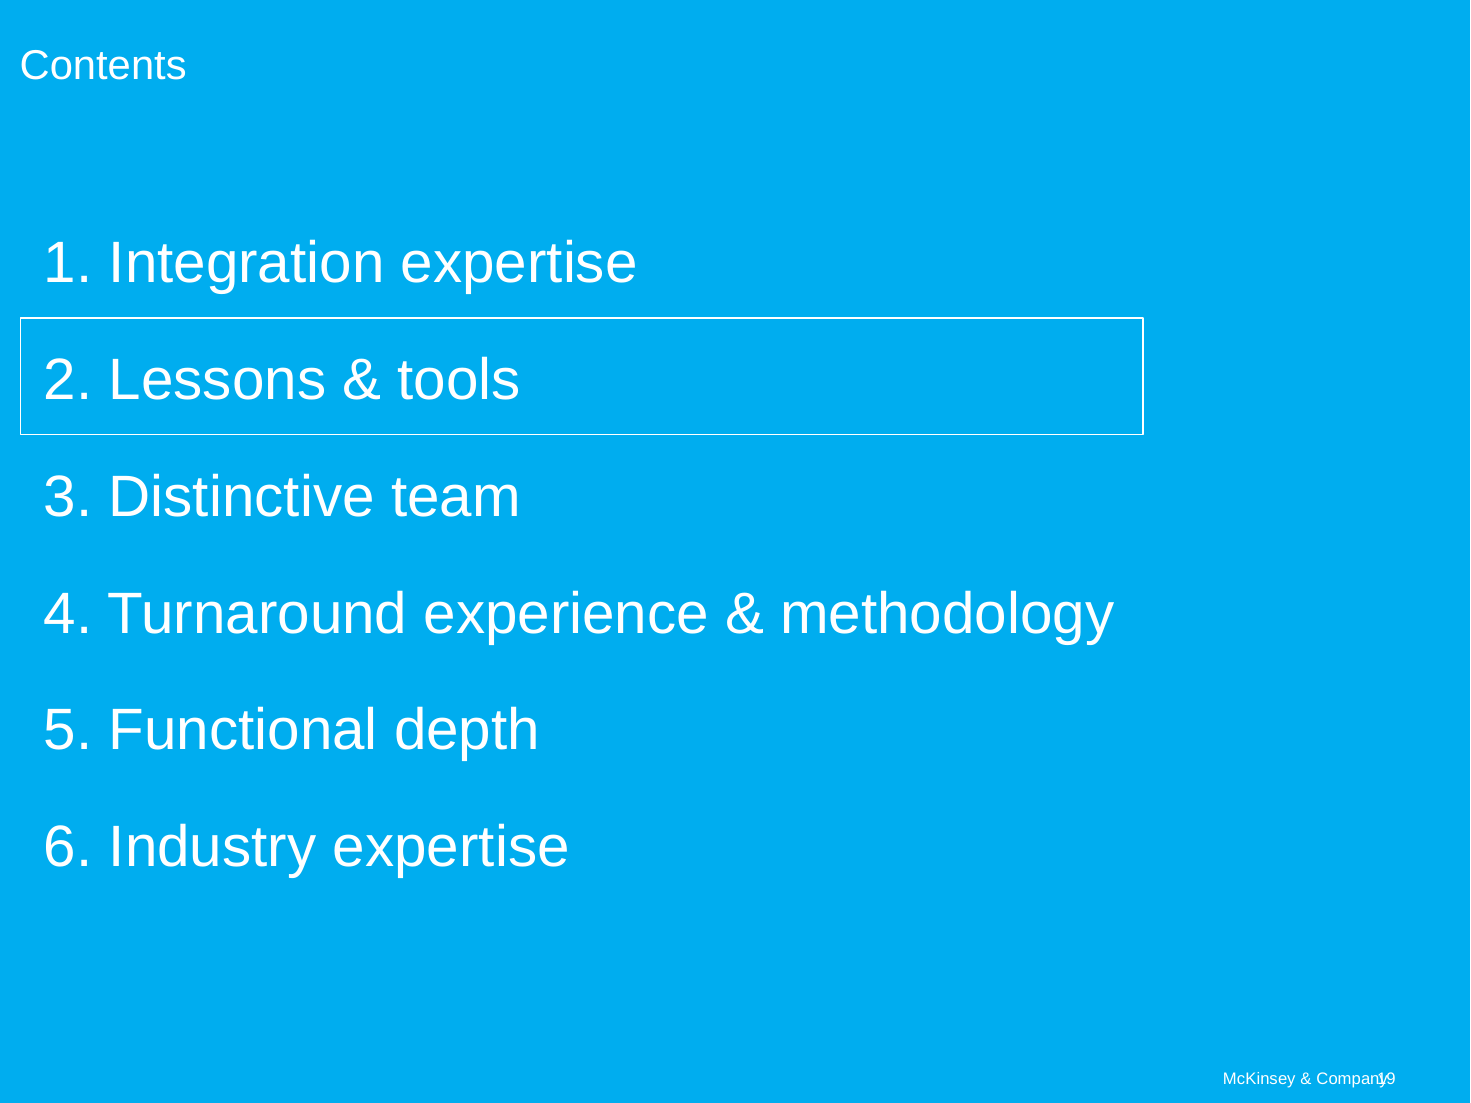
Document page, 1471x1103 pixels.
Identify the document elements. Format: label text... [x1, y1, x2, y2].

text_box 4. Turnaround experience & methodology [20, 551, 1143, 667]
text_box 1. Integration expertise [20, 200, 1143, 317]
text_box 5. Functional depth [20, 667, 1143, 784]
text_box 6. Industry expertise [20, 784, 1143, 902]
text_box 3. Distinctive team [20, 434, 1143, 551]
text_box 2. Lessons & tools [20, 317, 1143, 434]
title Contents [19, 37, 1434, 222]
